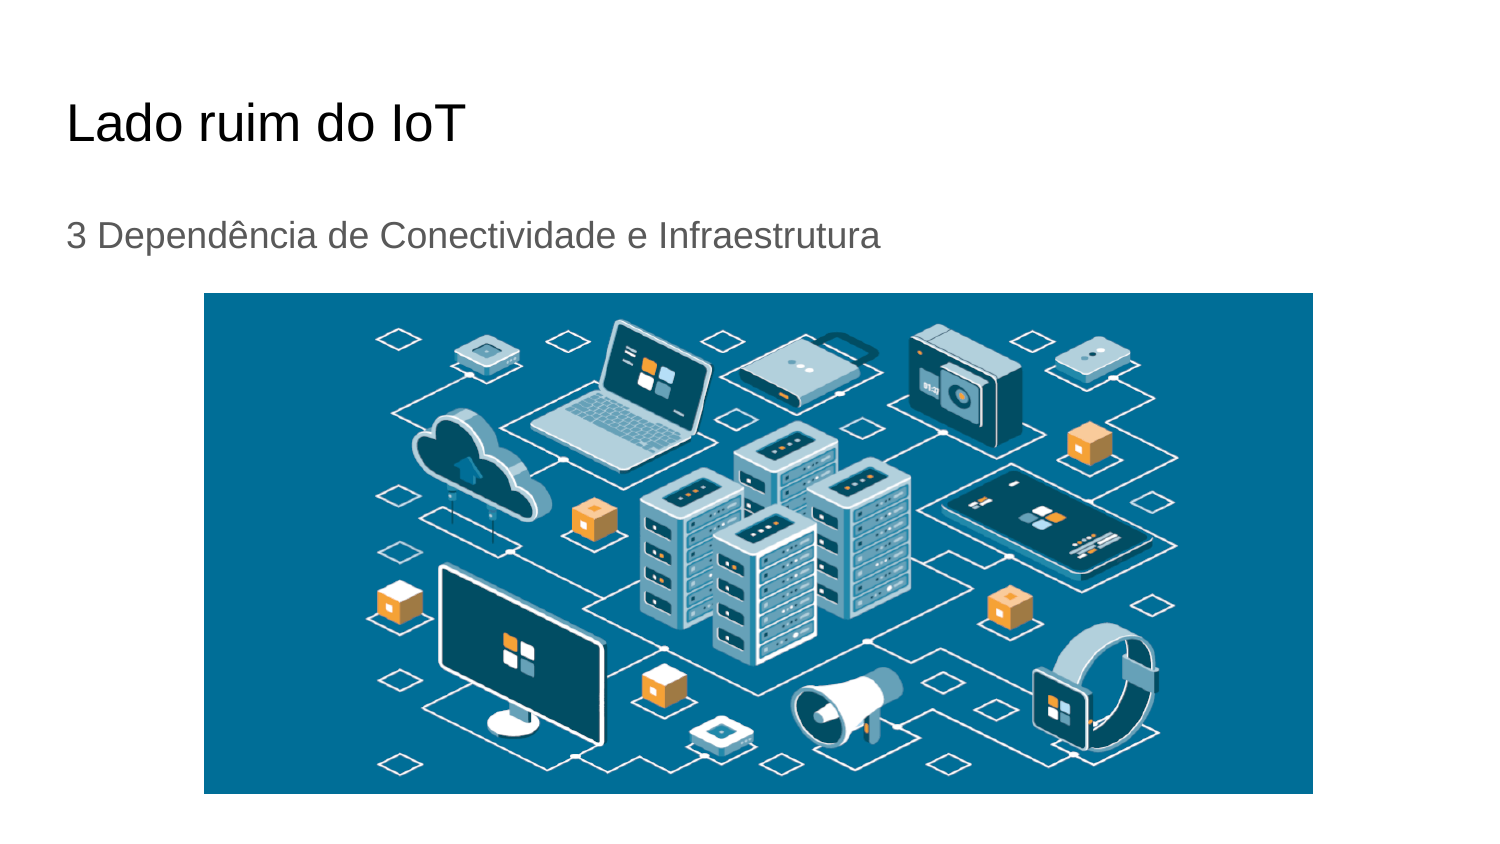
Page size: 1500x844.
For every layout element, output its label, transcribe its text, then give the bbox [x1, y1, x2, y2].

picture [575, 584, 583, 589]
picture [1061, 701, 1070, 725]
picture [1103, 462, 1118, 470]
picture [1056, 375, 1081, 388]
picture [1130, 600, 1142, 609]
picture [741, 387, 764, 399]
picture [385, 542, 423, 561]
picture [1010, 337, 1020, 344]
picture [420, 507, 447, 526]
picture [759, 758, 773, 766]
picture [1143, 392, 1155, 403]
picture [1132, 435, 1147, 443]
picture [908, 442, 923, 450]
picture [485, 739, 508, 751]
picture [1169, 455, 1178, 462]
picture [720, 372, 734, 384]
picture [451, 335, 519, 375]
title Lado ruim do IoT [51, 72, 1449, 167]
picture [978, 585, 1044, 630]
picture [448, 687, 464, 695]
picture [680, 700, 698, 711]
picture [731, 337, 860, 407]
picture [791, 668, 935, 771]
picture [803, 334, 815, 340]
picture [666, 766, 684, 774]
picture [643, 708, 656, 715]
picture [1119, 403, 1144, 416]
picture [398, 485, 421, 503]
list 3 Dependência de Conectividade e Infraestrutura [51, 189, 1449, 750]
picture [1128, 474, 1144, 483]
picture [765, 399, 788, 411]
picture [863, 755, 886, 767]
picture [789, 403, 820, 415]
picture [581, 337, 590, 344]
picture [1009, 481, 1019, 486]
picture [997, 463, 1018, 471]
picture [1049, 696, 1058, 719]
picture [824, 343, 840, 352]
picture [888, 403, 900, 411]
picture [436, 526, 459, 538]
picture [1021, 332, 1030, 337]
picture [631, 664, 691, 708]
picture [669, 455, 692, 467]
picture [980, 450, 995, 458]
picture [384, 499, 406, 507]
picture [1163, 450, 1171, 455]
picture [531, 319, 712, 472]
picture [1129, 562, 1143, 570]
picture [1131, 735, 1154, 747]
picture [461, 371, 478, 379]
picture [730, 427, 740, 431]
picture [948, 526, 988, 546]
picture [725, 679, 740, 687]
picture [413, 392, 435, 403]
picture [1167, 541, 1176, 549]
picture [779, 393, 788, 399]
picture [512, 365, 522, 371]
picture [392, 404, 411, 416]
picture [622, 628, 637, 636]
picture [974, 704, 987, 712]
picture [1082, 747, 1130, 766]
picture [925, 608, 934, 613]
picture [875, 645, 886, 651]
picture [610, 667, 627, 676]
picture [1058, 747, 1081, 763]
picture [949, 435, 971, 446]
picture [399, 754, 410, 759]
picture [1021, 562, 1044, 574]
picture [1131, 494, 1147, 506]
picture [587, 471, 600, 478]
picture [1082, 534, 1096, 541]
picture [715, 408, 740, 423]
picture [911, 613, 924, 620]
picture [768, 676, 798, 691]
picture [439, 563, 606, 747]
picture [1105, 416, 1118, 424]
picture [1165, 601, 1175, 608]
picture [985, 715, 1008, 721]
picture [1167, 499, 1174, 506]
picture [937, 550, 971, 562]
picture [1155, 596, 1164, 601]
picture [742, 688, 767, 696]
picture [1106, 570, 1128, 581]
picture [1019, 623, 1159, 752]
picture [495, 371, 511, 380]
picture [1145, 530, 1166, 541]
picture [378, 671, 423, 691]
picture [741, 415, 758, 428]
picture [887, 651, 935, 663]
picture [840, 644, 862, 655]
picture [940, 675, 965, 694]
picture [899, 395, 909, 400]
picture [995, 675, 1018, 687]
picture [553, 573, 561, 578]
picture [1080, 470, 1102, 477]
picture [972, 664, 994, 675]
picture [555, 455, 569, 462]
picture [1068, 742, 1076, 747]
picture [494, 532, 511, 541]
picture [460, 538, 473, 545]
picture [694, 664, 724, 679]
picture [1152, 462, 1168, 471]
picture [1119, 367, 1134, 375]
picture [639, 474, 654, 482]
picture [726, 332, 745, 345]
picture [922, 672, 948, 692]
picture [1020, 506, 1066, 529]
picture [534, 403, 550, 411]
picture [967, 471, 996, 486]
picture [392, 329, 413, 336]
picture [926, 758, 959, 776]
picture [407, 420, 422, 428]
picture [1157, 494, 1166, 499]
picture [1062, 422, 1118, 465]
picture [704, 436, 718, 446]
picture [1139, 506, 1166, 513]
picture [863, 632, 886, 645]
picture [646, 640, 669, 655]
picture [607, 533, 628, 546]
picture [827, 388, 850, 400]
picture [949, 486, 966, 495]
picture [1143, 594, 1154, 600]
picture [378, 550, 398, 562]
picture [1025, 337, 1055, 352]
picture [1045, 574, 1057, 580]
picture [546, 337, 556, 344]
picture [1049, 482, 1066, 491]
picture [1083, 483, 1127, 506]
picture [901, 411, 910, 416]
picture [583, 605, 591, 613]
picture [458, 514, 479, 525]
picture [901, 620, 910, 625]
picture [677, 655, 693, 664]
picture [1006, 704, 1019, 715]
picture [449, 494, 456, 500]
picture [925, 495, 948, 507]
picture [1015, 428, 1046, 450]
picture [475, 734, 484, 739]
picture [412, 408, 552, 522]
picture [1033, 474, 1042, 479]
picture [659, 711, 679, 719]
picture [411, 337, 421, 344]
picture [616, 421, 935, 665]
picture [628, 656, 649, 667]
picture [840, 423, 851, 431]
picture [376, 332, 391, 345]
picture [1023, 423, 1032, 428]
picture [701, 337, 728, 352]
picture [969, 497, 992, 509]
picture [521, 557, 530, 562]
picture [949, 596, 958, 601]
picture [605, 766, 620, 773]
picture [693, 751, 716, 762]
picture [1095, 376, 1118, 387]
picture [474, 545, 483, 550]
picture [942, 506, 1080, 580]
picture [396, 344, 410, 350]
picture [774, 753, 783, 758]
picture [693, 450, 702, 455]
picture [569, 498, 620, 541]
picture [717, 758, 734, 765]
picture [988, 629, 1019, 641]
picture [1033, 759, 1057, 768]
picture [847, 424, 885, 439]
picture [501, 424, 508, 431]
picture [887, 625, 900, 632]
picture [423, 696, 468, 731]
picture [1106, 510, 1118, 517]
picture [517, 755, 532, 763]
picture [988, 699, 1005, 704]
picture [920, 362, 988, 426]
picture [500, 541, 522, 557]
picture [765, 758, 804, 776]
picture [936, 570, 973, 596]
picture [996, 450, 1014, 459]
picture [1045, 337, 1140, 382]
picture [444, 380, 459, 388]
picture [799, 655, 839, 676]
picture [367, 581, 433, 628]
picture [1119, 380, 1133, 388]
picture [388, 624, 422, 636]
picture [1070, 532, 1120, 558]
picture [593, 593, 606, 604]
picture [376, 486, 397, 499]
picture [412, 763, 423, 770]
picture [628, 756, 649, 763]
picture [448, 509, 457, 514]
picture [872, 367, 883, 375]
picture [960, 723, 1032, 759]
picture [936, 711, 959, 723]
picture [851, 375, 876, 388]
picture [917, 507, 940, 522]
picture [972, 550, 1020, 569]
picture [378, 762, 398, 774]
picture [479, 379, 494, 384]
picture [686, 716, 757, 756]
picture [619, 486, 630, 490]
picture [924, 435, 937, 442]
picture [925, 423, 948, 435]
picture [887, 743, 910, 755]
picture [603, 479, 618, 487]
picture [913, 324, 1021, 381]
picture [509, 412, 533, 424]
picture [948, 652, 970, 663]
picture [1144, 612, 1160, 617]
picture [958, 758, 971, 770]
picture [1058, 580, 1091, 593]
picture [1117, 554, 1124, 561]
